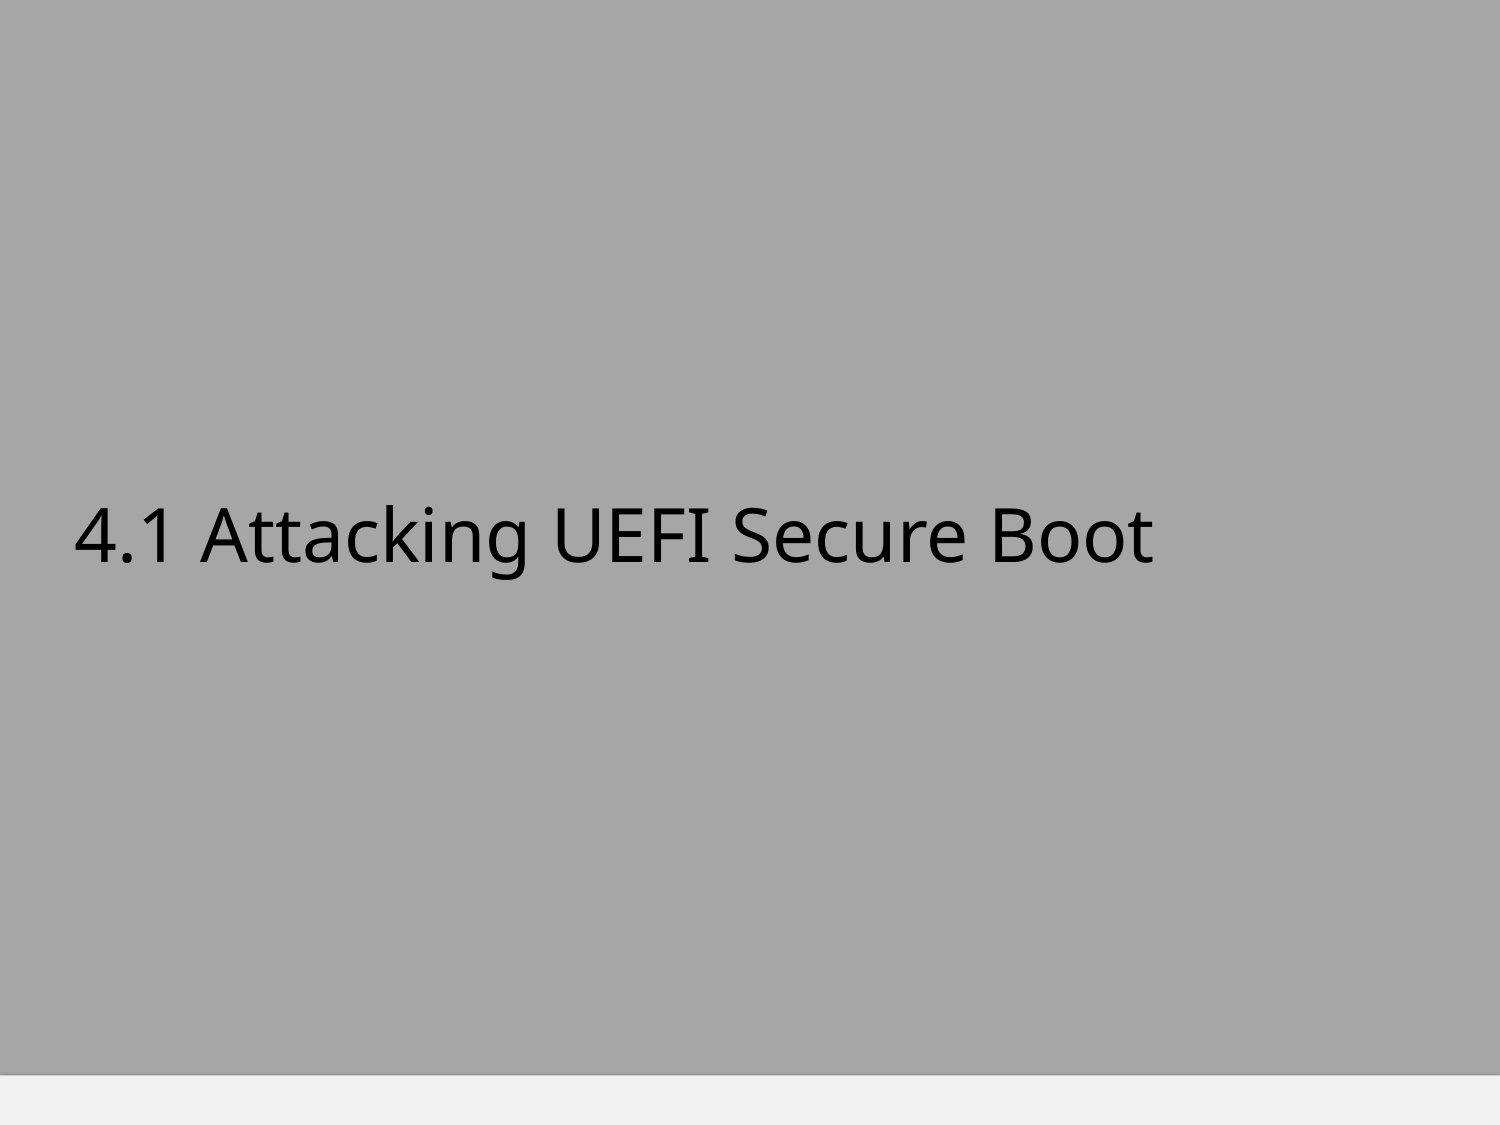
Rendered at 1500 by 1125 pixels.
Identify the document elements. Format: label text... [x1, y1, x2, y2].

title 4.1 Attacking UEFI Secure Boot [74, 354, 1350, 578]
